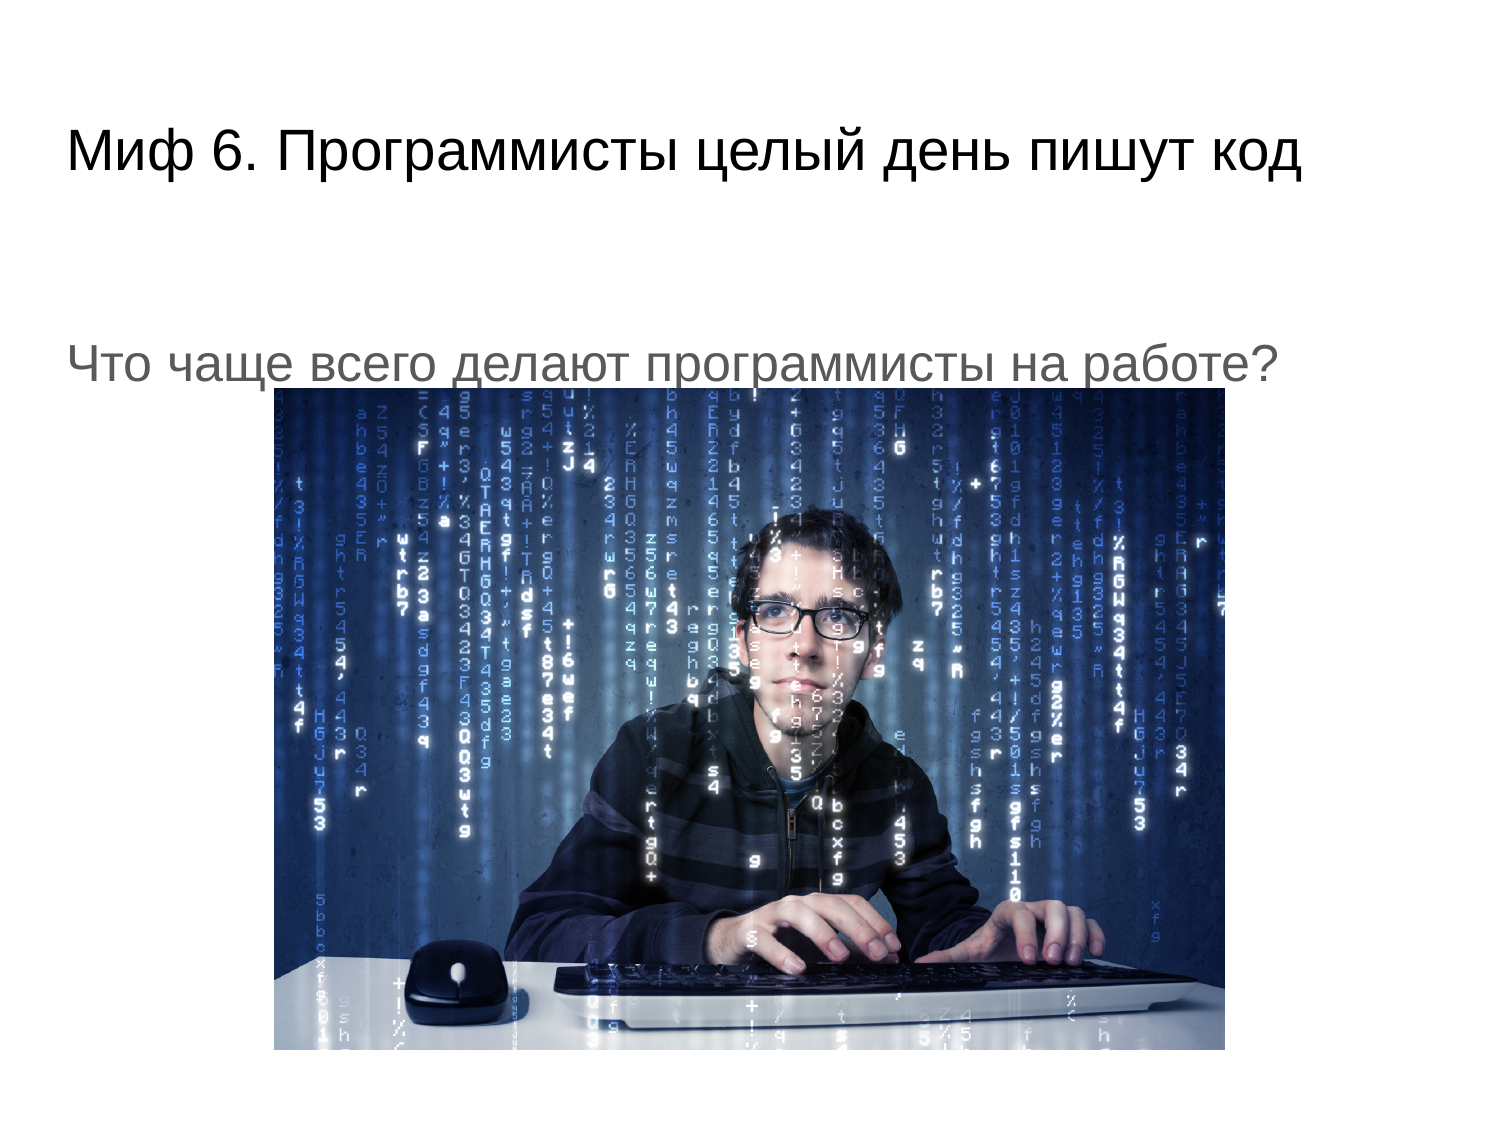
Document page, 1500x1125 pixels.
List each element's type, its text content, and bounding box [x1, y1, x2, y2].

title Миф 6. Программисты целый день пишут код [51, 97, 1449, 223]
list Что чаще всего делают программисты на работе? [51, 252, 1449, 1000]
picture [274, 387, 1226, 1050]
